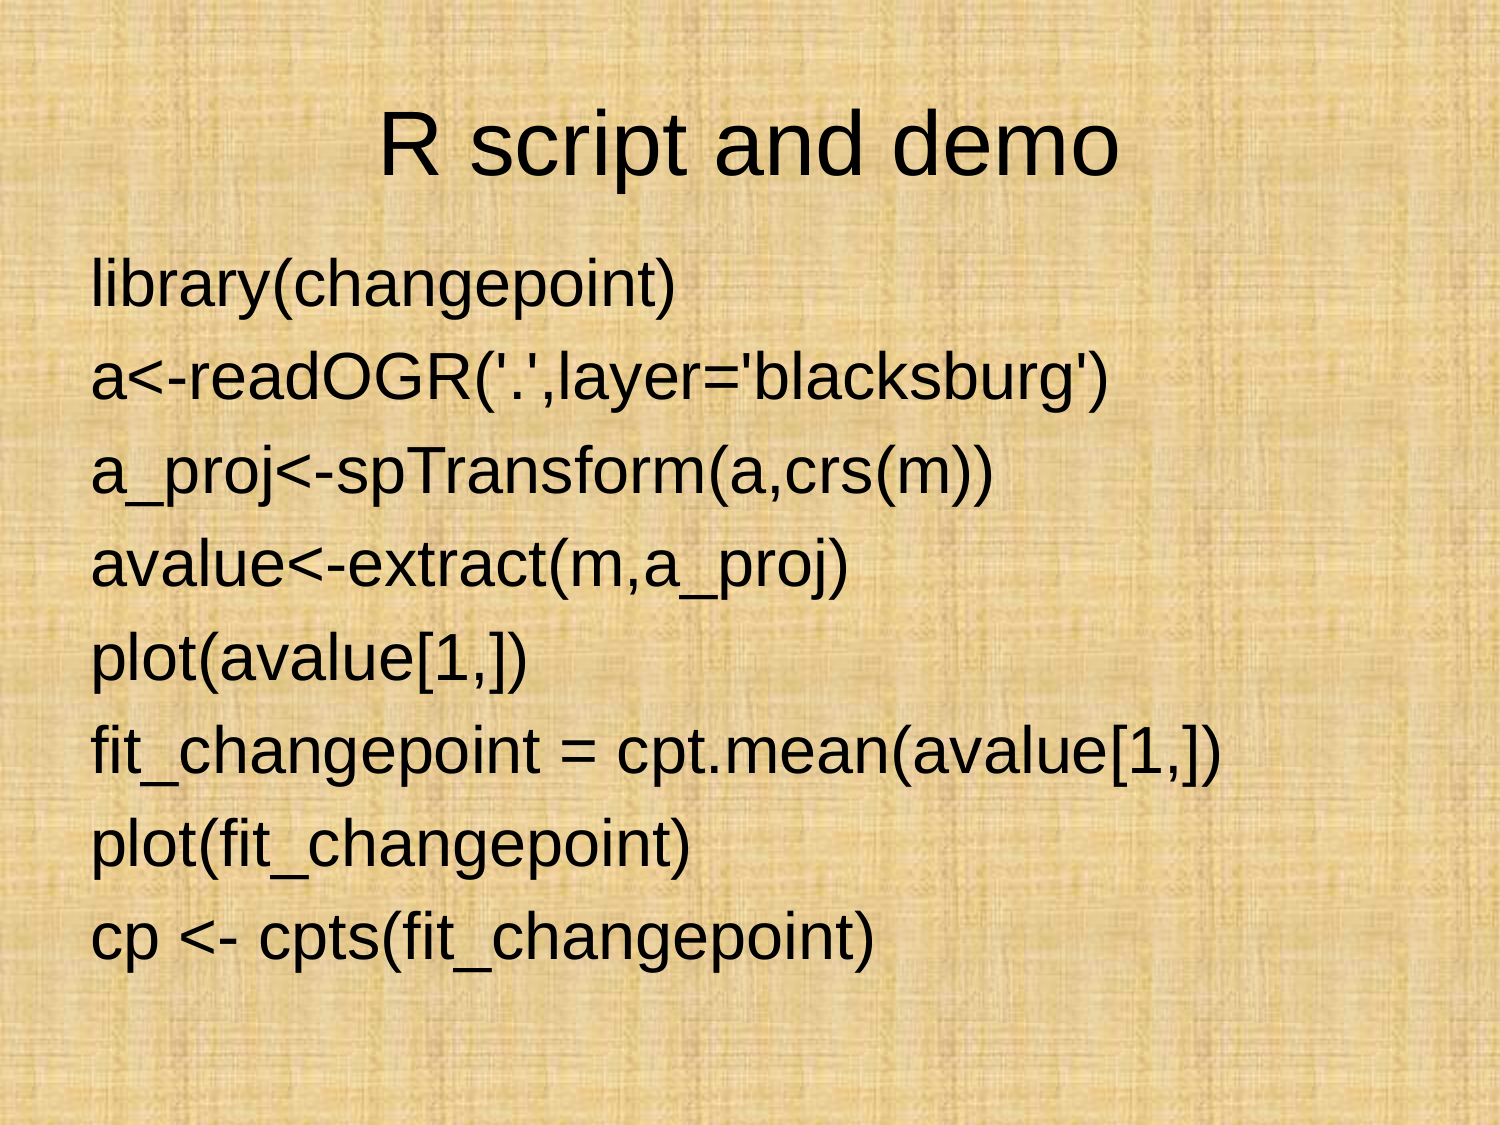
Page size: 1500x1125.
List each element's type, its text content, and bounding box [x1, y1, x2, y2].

picture [0, 0, 1500, 1125]
title R script and demo [74, 44, 1426, 232]
list library(changepoint) a<-readOGR('.',layer='blacksburg') a_proj<-spTransform(a,crs(m)) avalue<-extract(m,a_proj) plot(avalue[1,]) fit_changepoint = cpt.mean(avalue[1,]) plot(fit_changepoint) cp <- cpts(fit_changepoint) [74, 232, 1426, 976]
